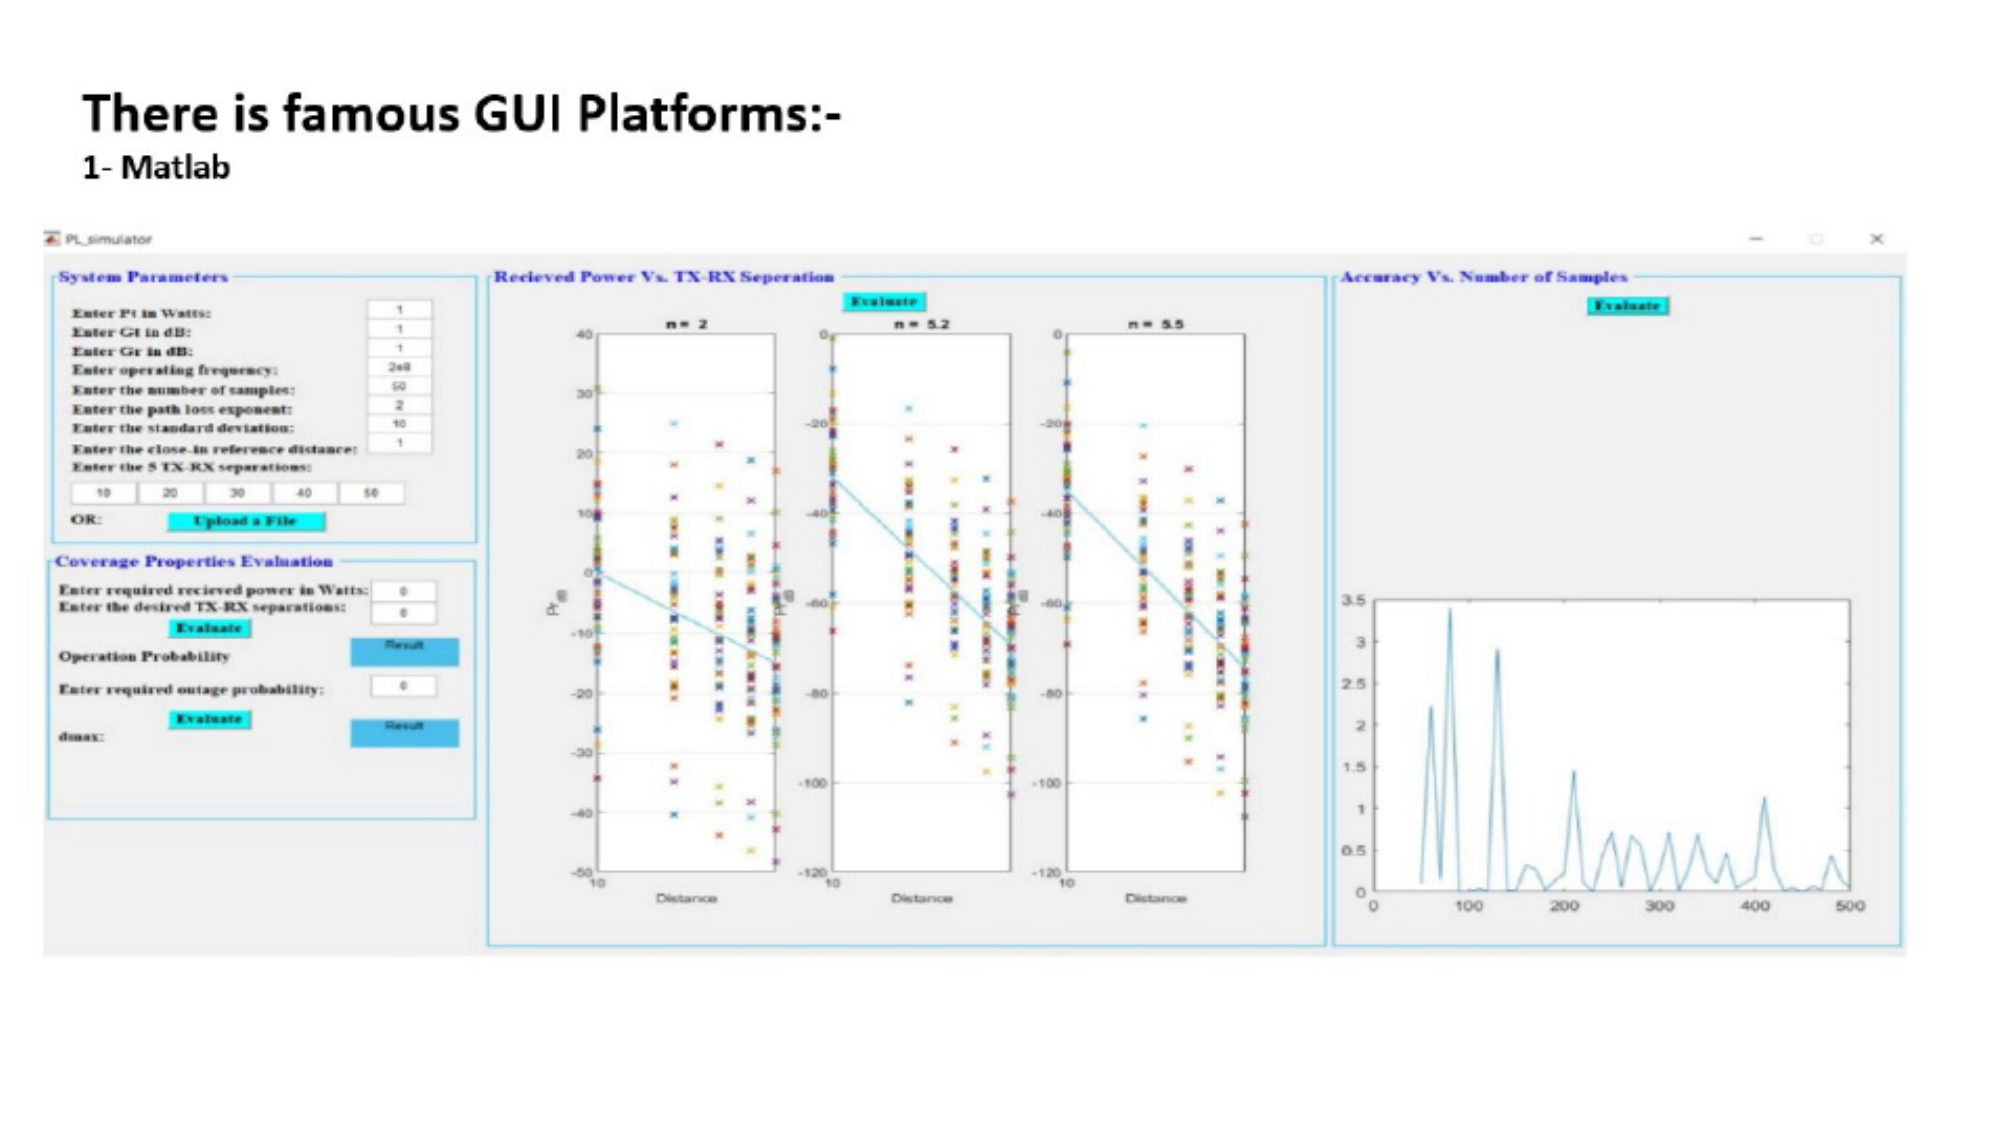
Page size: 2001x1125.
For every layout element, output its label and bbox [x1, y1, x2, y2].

list [0, 0, 2000, 1125]
